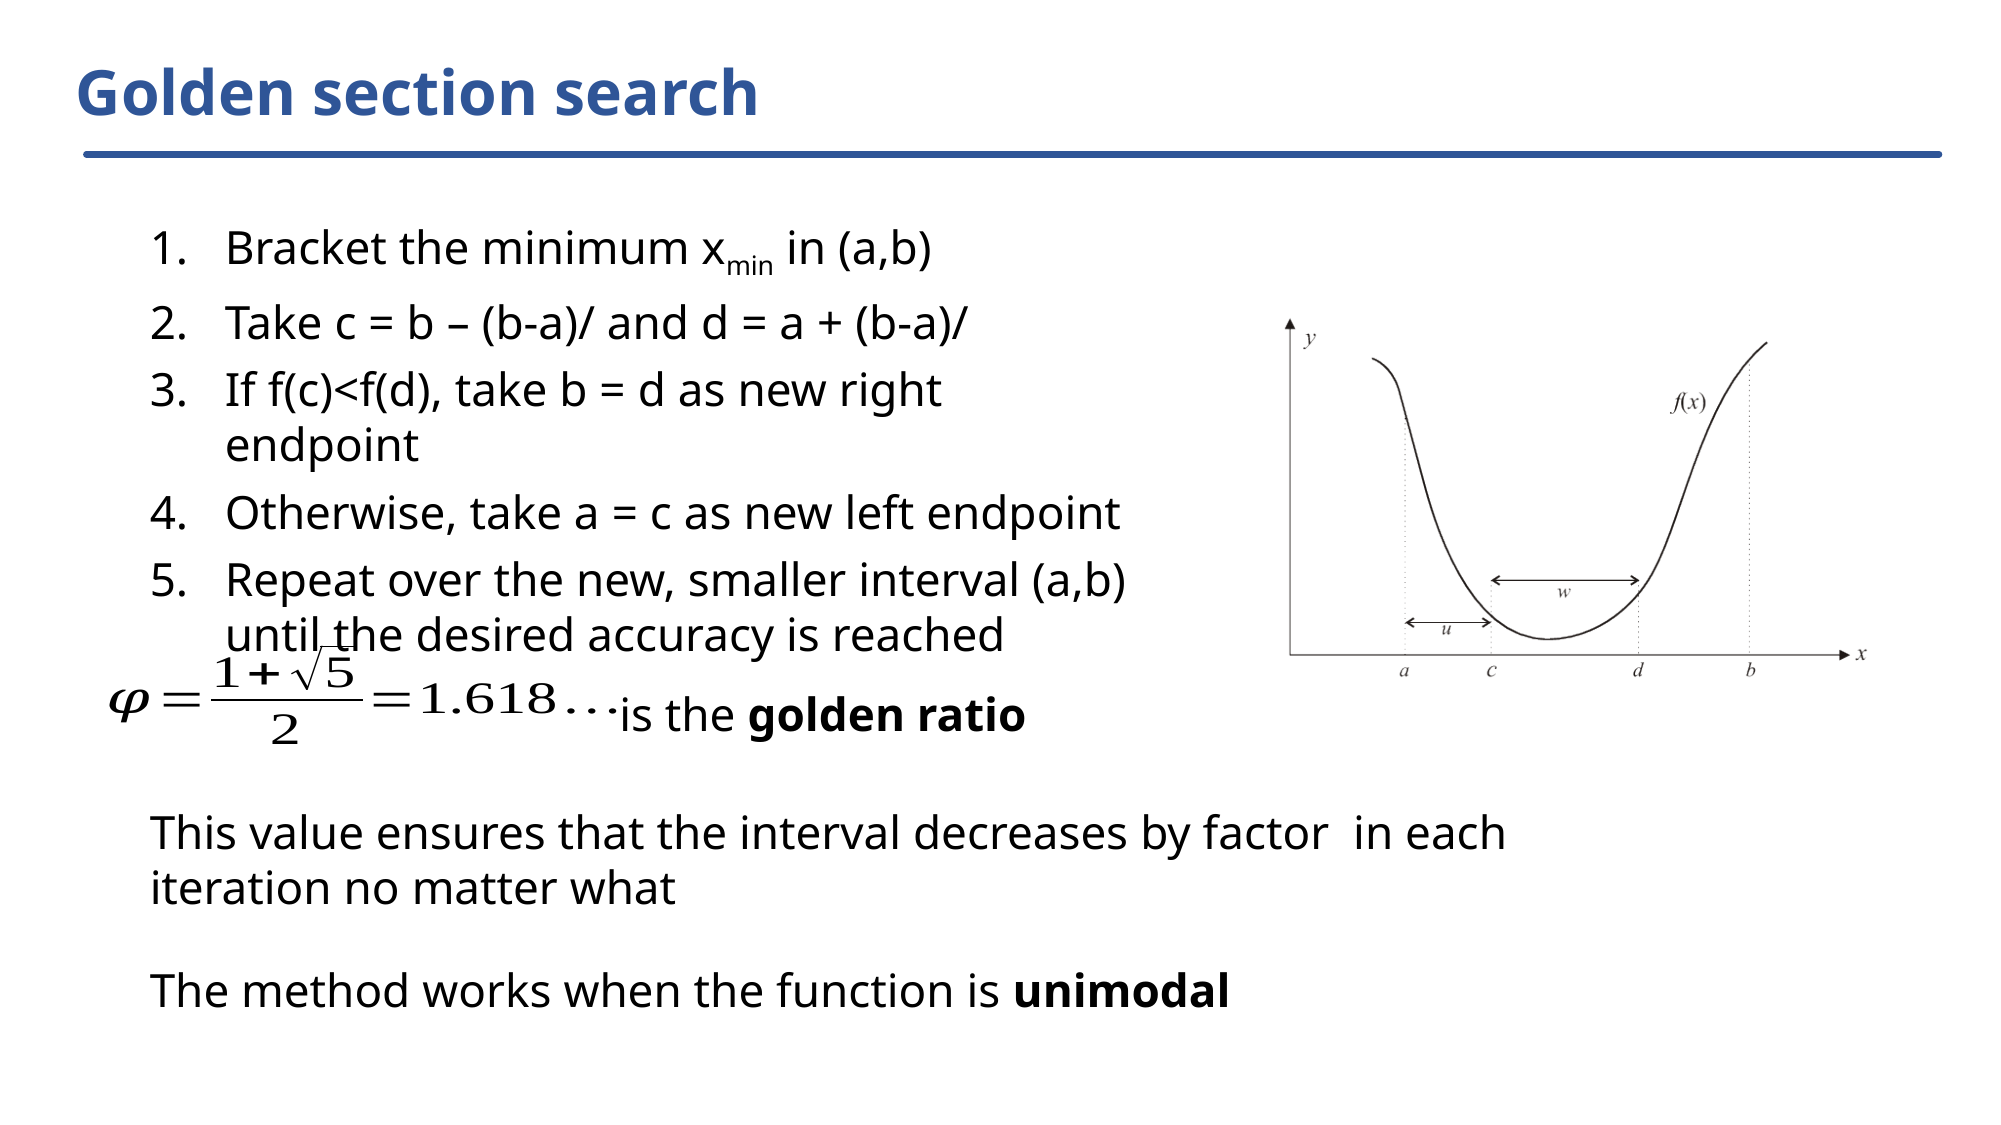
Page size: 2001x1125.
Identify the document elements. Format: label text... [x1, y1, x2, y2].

title Golden section search [60, 0, 1940, 192]
text_box The method works when the function is unimodal [135, 953, 1649, 1024]
text_box [975, 537, 1025, 588]
text_box is the golden ratio [604, 678, 1042, 749]
picture [1257, 296, 1884, 702]
